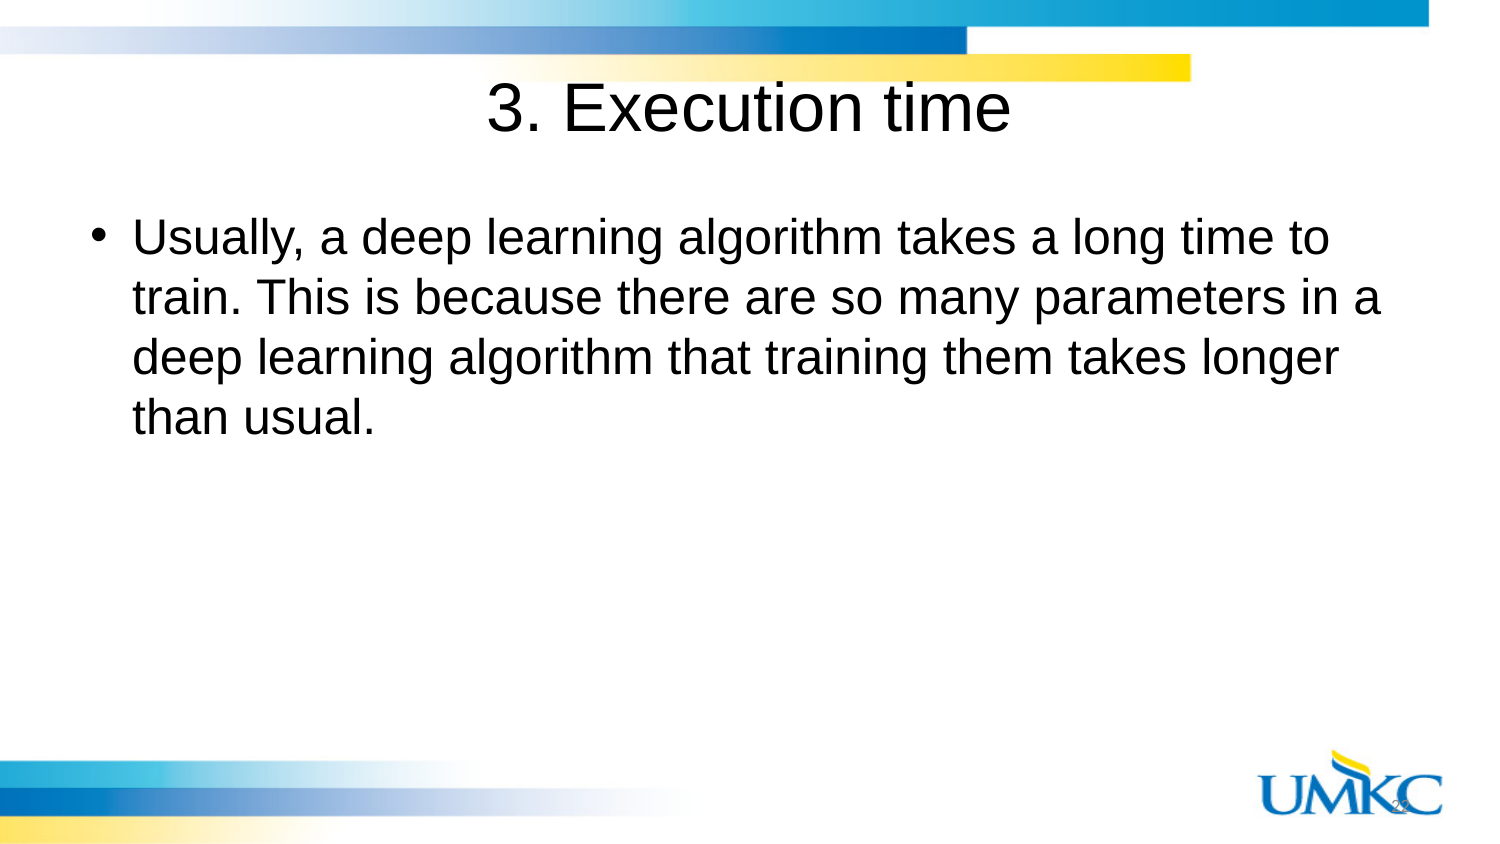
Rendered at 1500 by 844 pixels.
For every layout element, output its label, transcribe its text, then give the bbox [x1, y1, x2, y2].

picture [0, 0, 1500, 844]
slide_number 22 [1074, 782, 1425, 827]
title 3. Execution time [75, 33, 1425, 175]
list Usually, a deep learning algorithm takes a long time to train. This is because there are so many parameters in a deep learning algorithm that training them takes longer than usual. [75, 196, 1425, 754]
